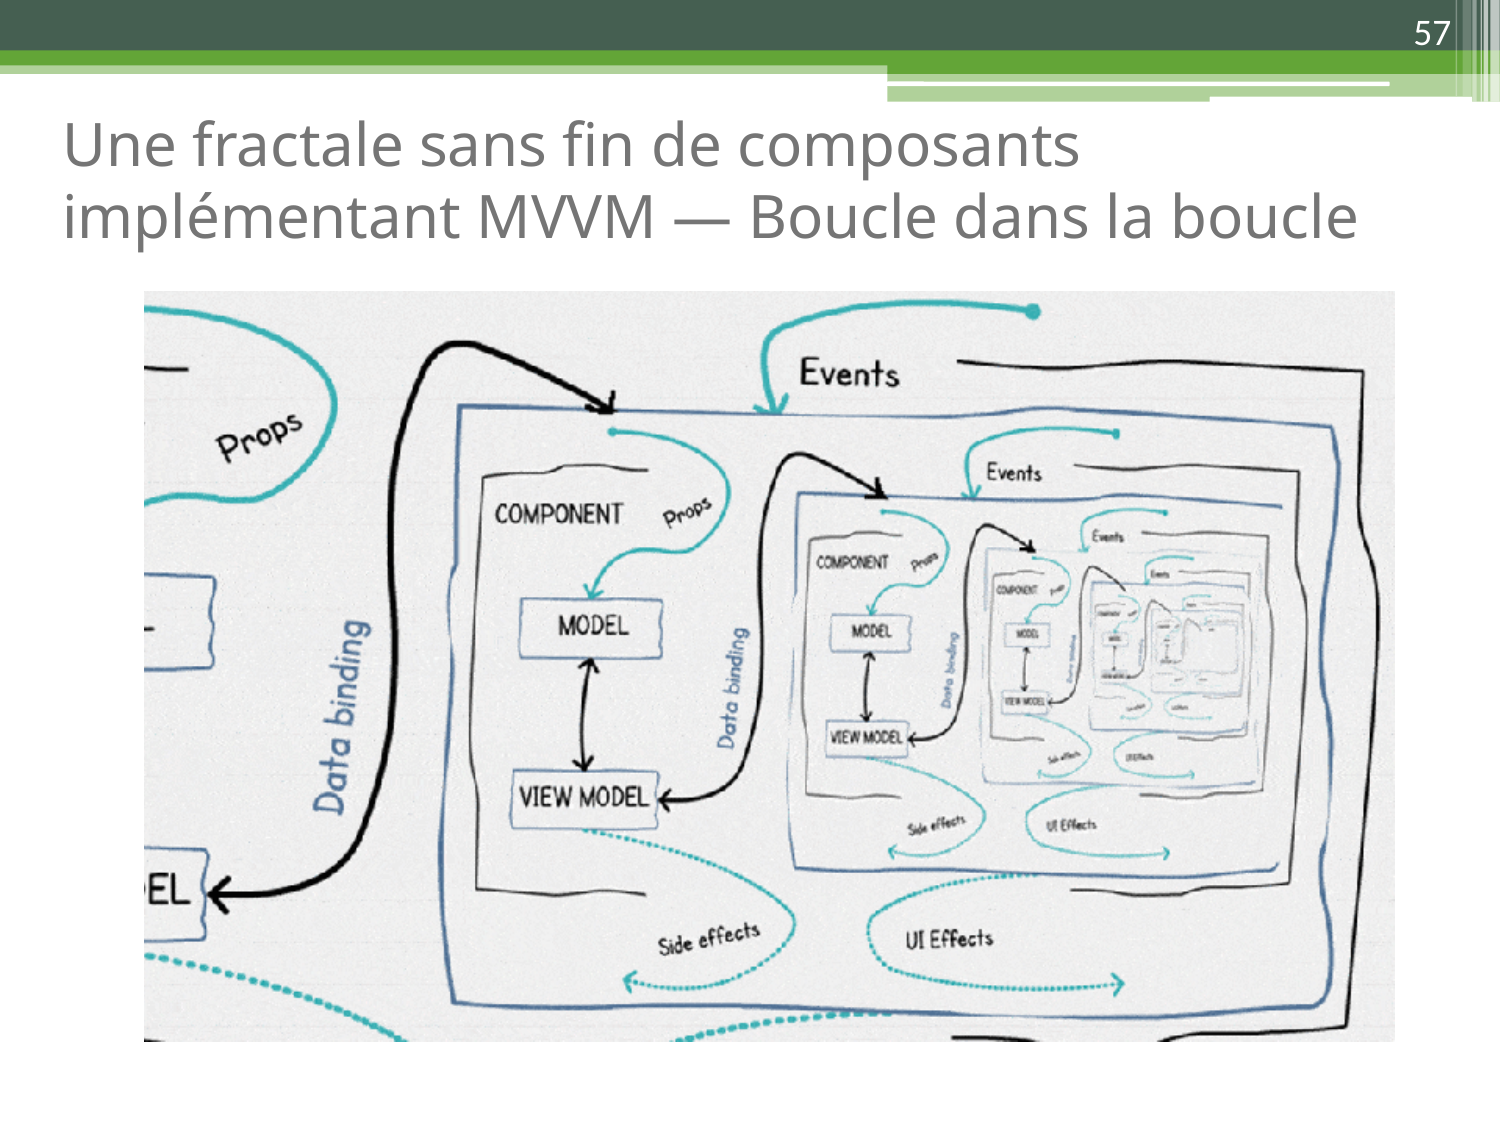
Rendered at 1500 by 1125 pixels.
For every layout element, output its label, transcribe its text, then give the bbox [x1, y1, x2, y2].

title Une fractale sans fin de composants implémentant MVVM — Boucle dans la boucle [47, 90, 1398, 266]
slide_number 57 [1341, 0, 1466, 61]
picture [144, 291, 1395, 1042]
